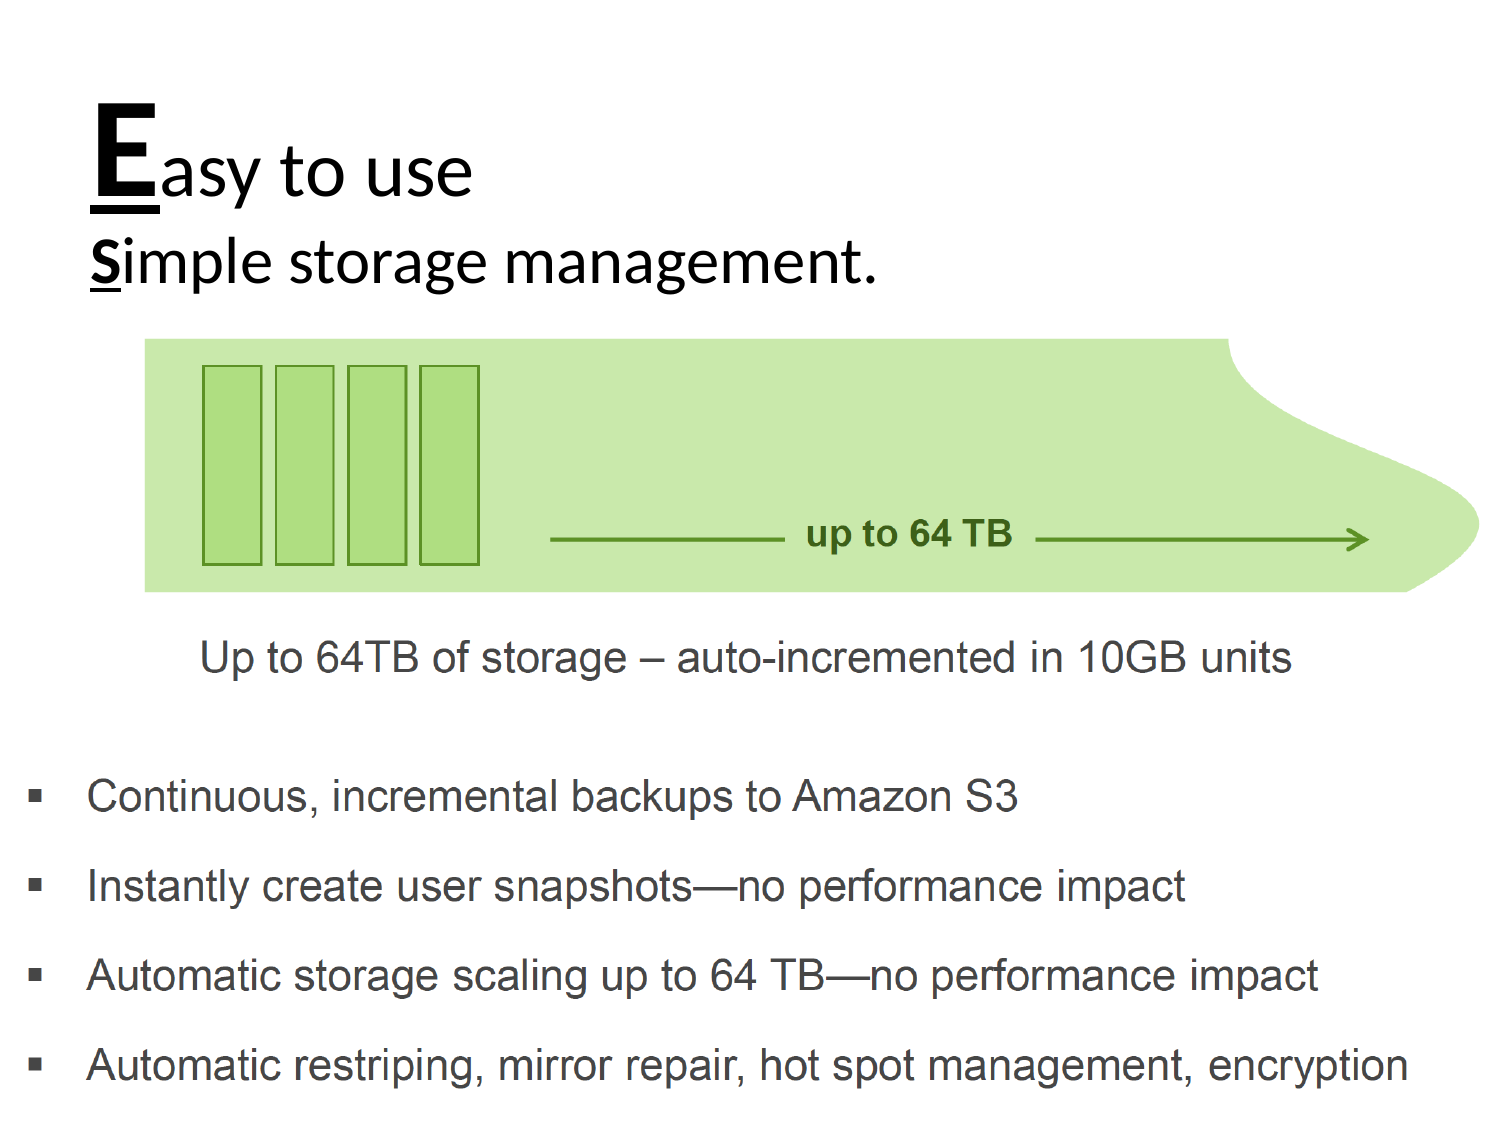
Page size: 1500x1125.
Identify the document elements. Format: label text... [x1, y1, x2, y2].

title Easy to use [75, 45, 1425, 233]
picture [0, 325, 1500, 1094]
list Simple storage management. [75, 233, 1425, 324]
